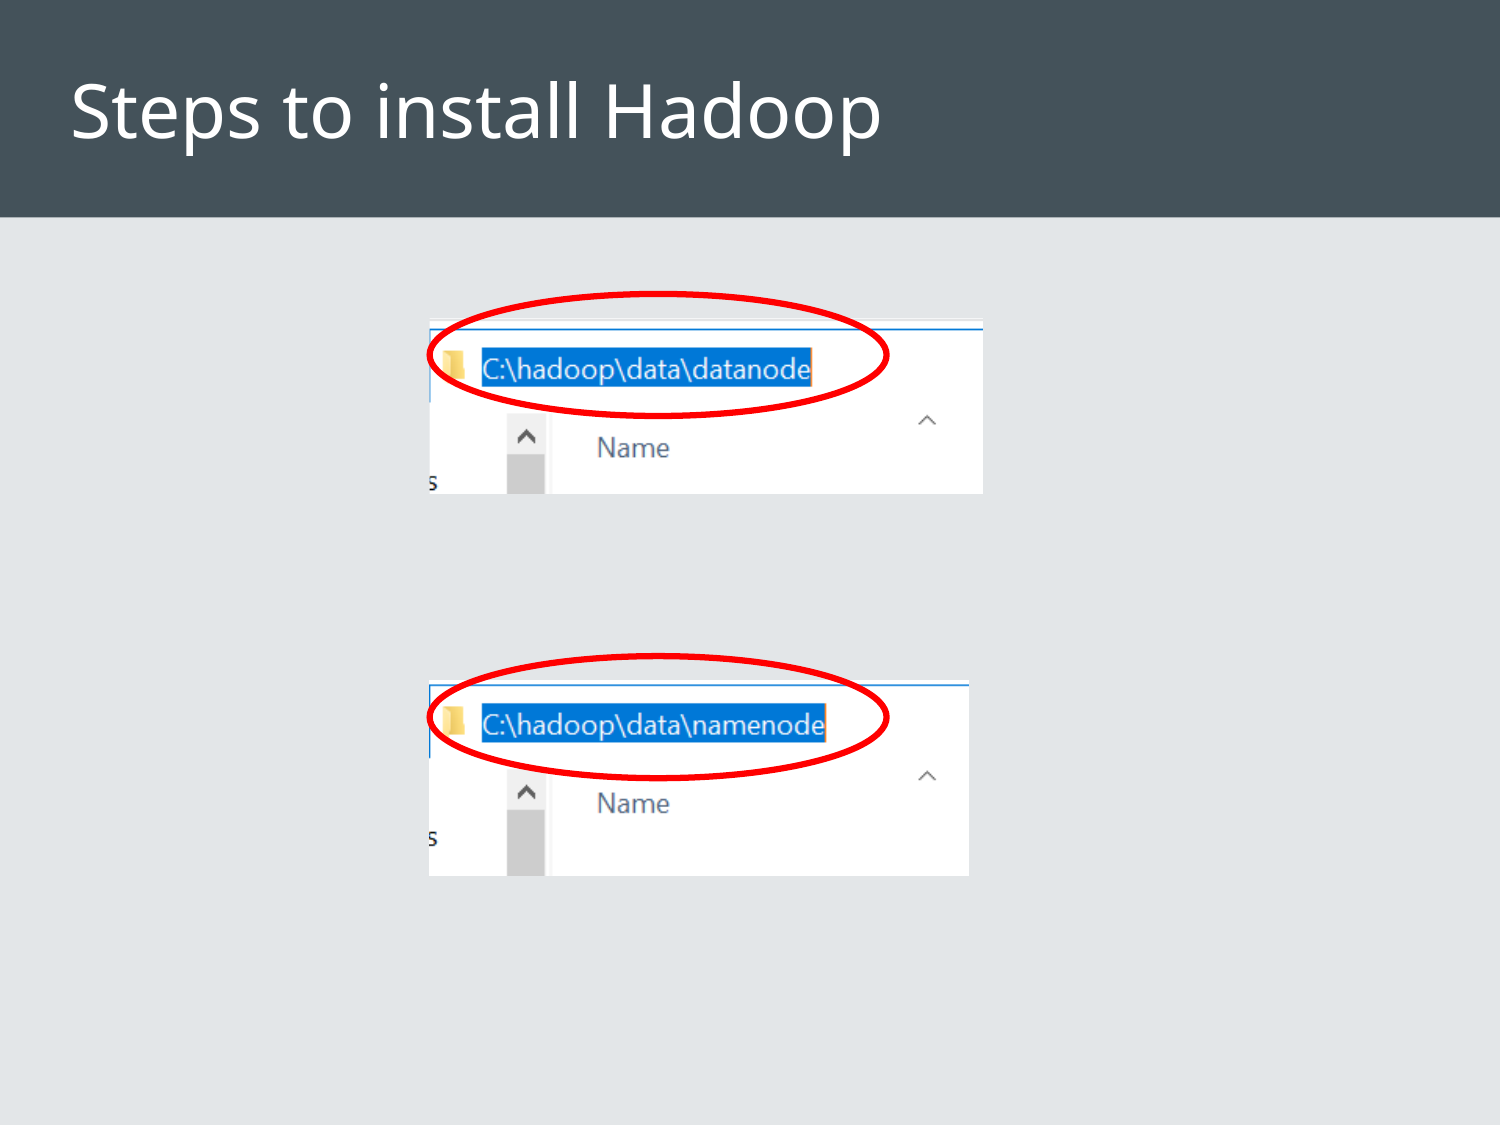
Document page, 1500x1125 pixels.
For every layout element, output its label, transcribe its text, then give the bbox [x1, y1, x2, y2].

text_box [429, 293, 983, 876]
title Steps to install Hadoop [55, 0, 1432, 218]
